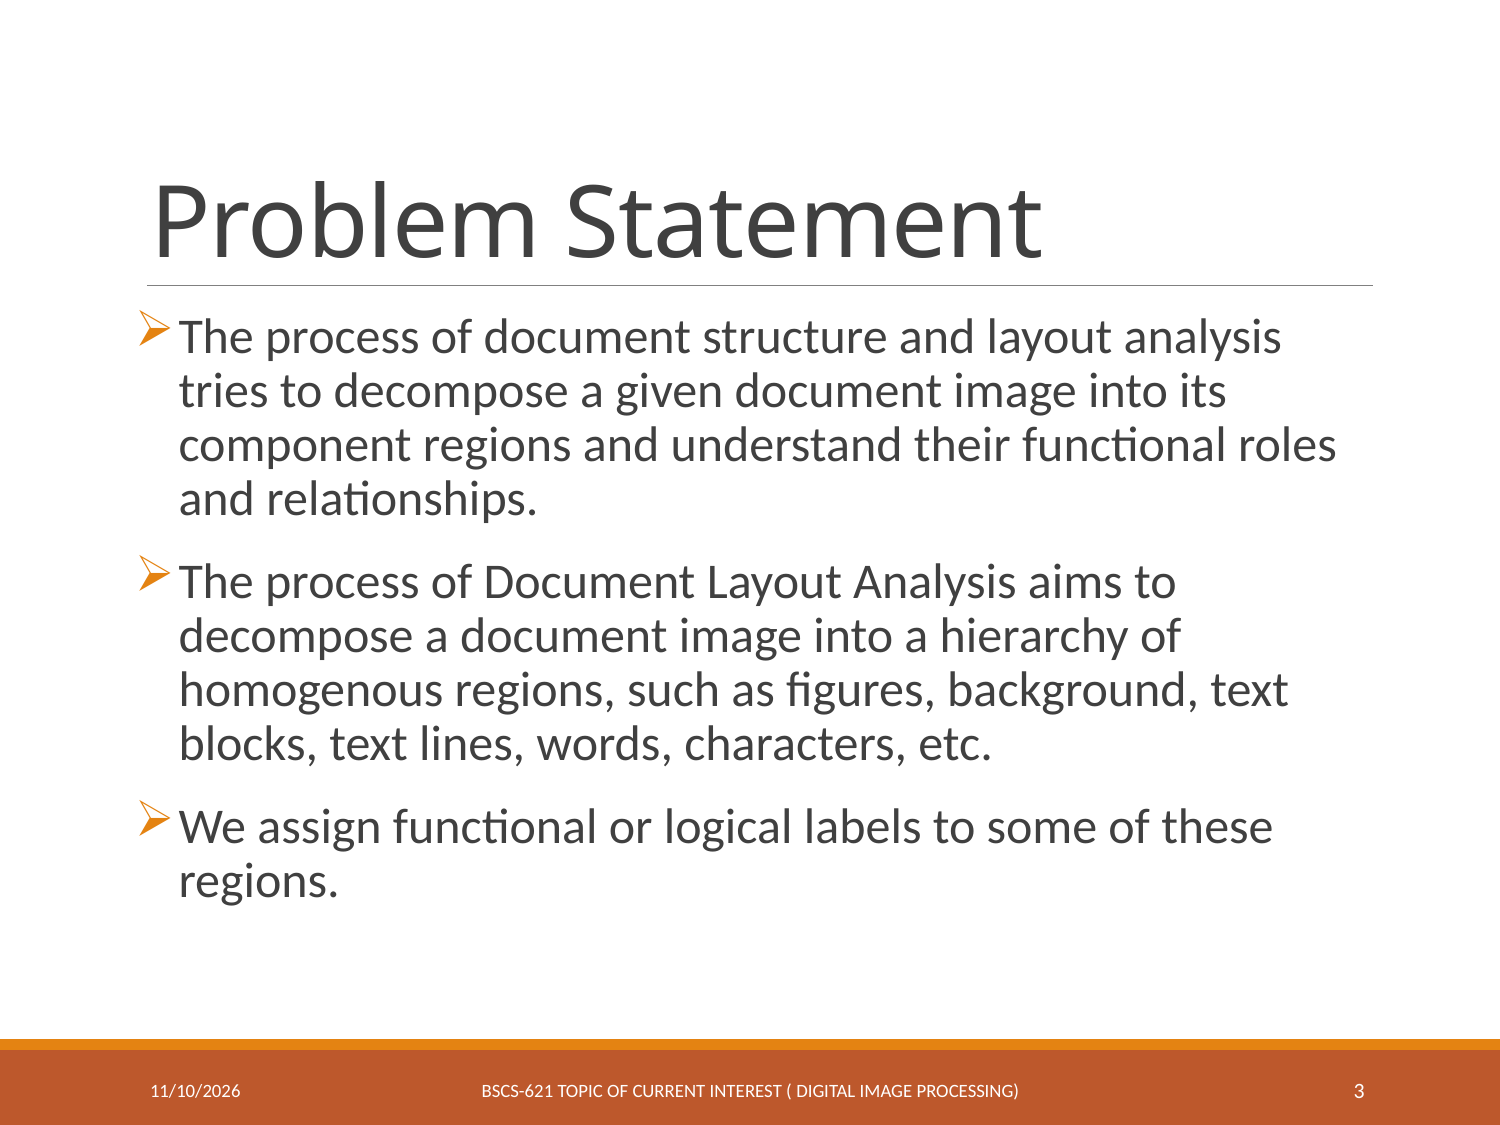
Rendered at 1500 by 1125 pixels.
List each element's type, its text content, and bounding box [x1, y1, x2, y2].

title Problem Statement [135, 47, 1373, 285]
footer BSCS-621 Topic of Current Interest ( Digital Image Processing) [453, 1059, 1047, 1120]
list The process of document structure and layout analysis tries to decompose a given document image into its component regions and understand their functional roles and relationships. The process of Document Layout Analysis aims to decompose a document image into a hierarchy of homogenous regions, such as figures, background, text blocks, text lines, words, characters, etc. We assign functional or logical labels to some of these regions. [135, 302, 1373, 963]
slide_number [135, 1059, 440, 1120]
slide_number 3 [1218, 1059, 1380, 1120]
